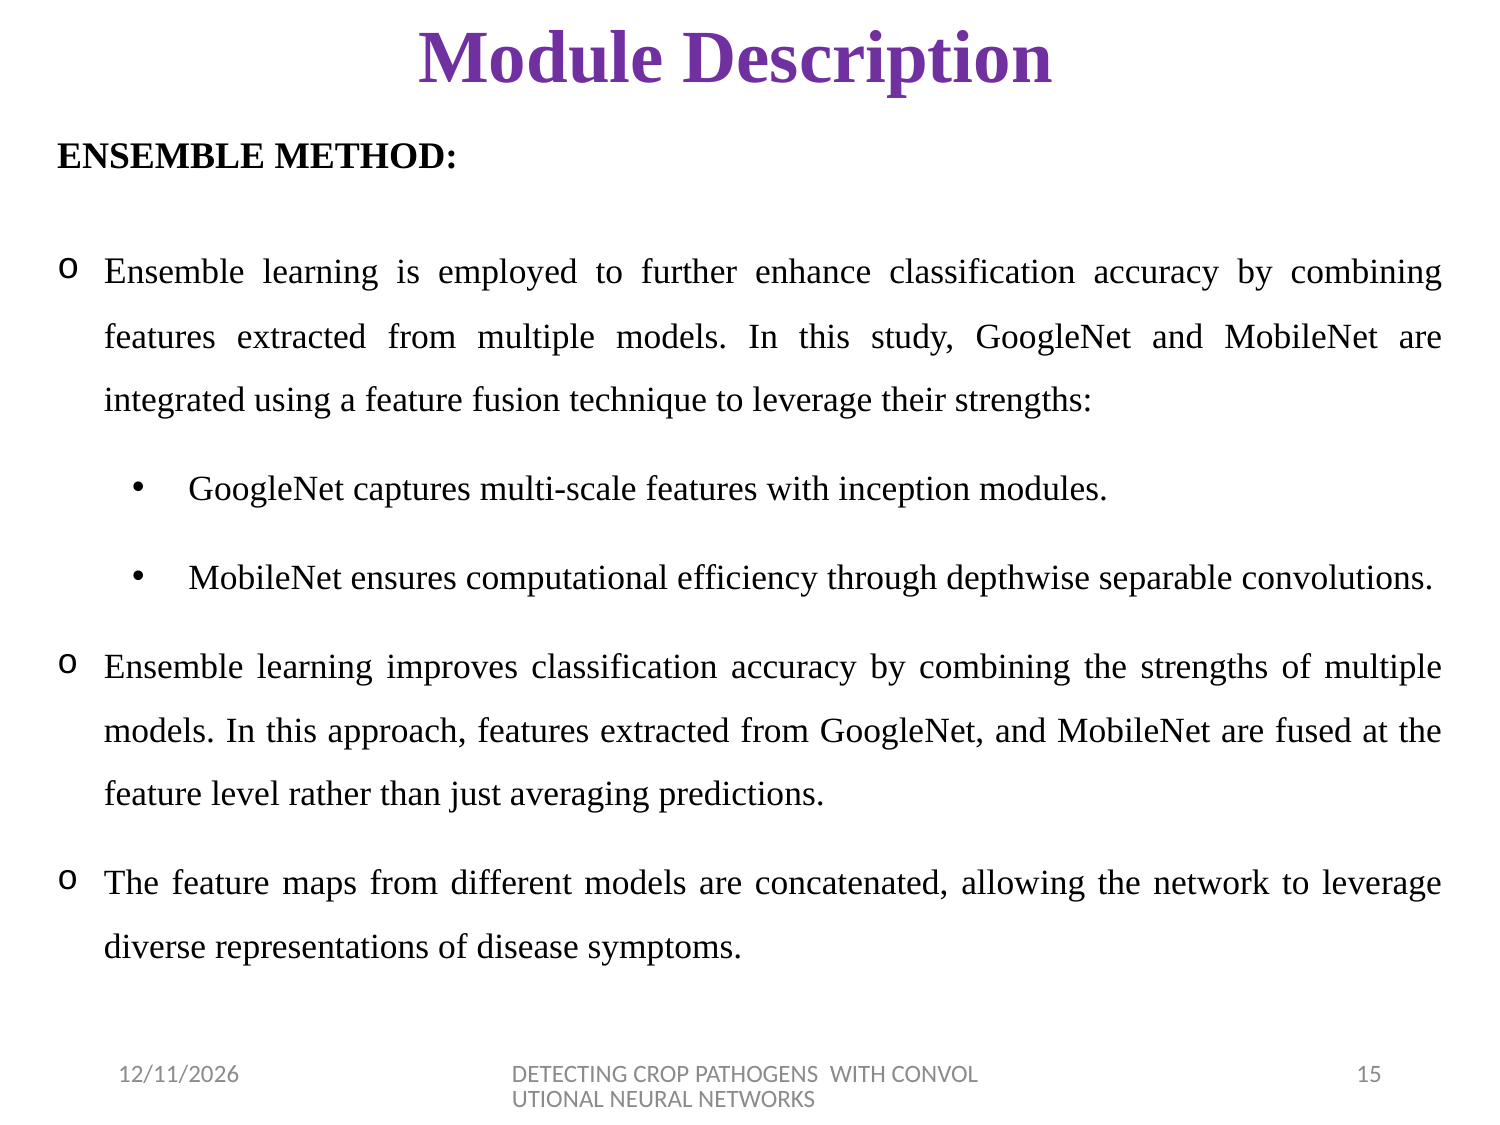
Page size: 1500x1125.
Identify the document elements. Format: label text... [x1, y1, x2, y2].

slide_number 15 [1059, 1042, 1397, 1103]
title Module Description [88, 14, 1383, 101]
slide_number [103, 1042, 441, 1103]
footer DETECTING CROP PATHOGENS WITH CONVOLUTIONAL NEURAL NETWORKS [496, 1042, 1004, 1103]
text_box ENSEMBLE METHOD: Ensemble learning is employed to further enhance classification accuracy by combining features extracted from multiple models. In this study, GoogleNet and MobileNet are integrated using a feature fusion technique to leverage their strengths: GoogleNet captures multi-scale features with inception modules. MobileNet ensures computational efficiency through depthwise separable convolutions. Ensemble learning improves classification accuracy by combining the strengths of multiple models. In this approach, features extracted from GoogleNet, and MobileNet are fused at the feature level rather than just averaging predictions. The feature maps from different models are concatenated, allowing the network to leverage diverse representations of disease symptoms. [42, 101, 1458, 973]
